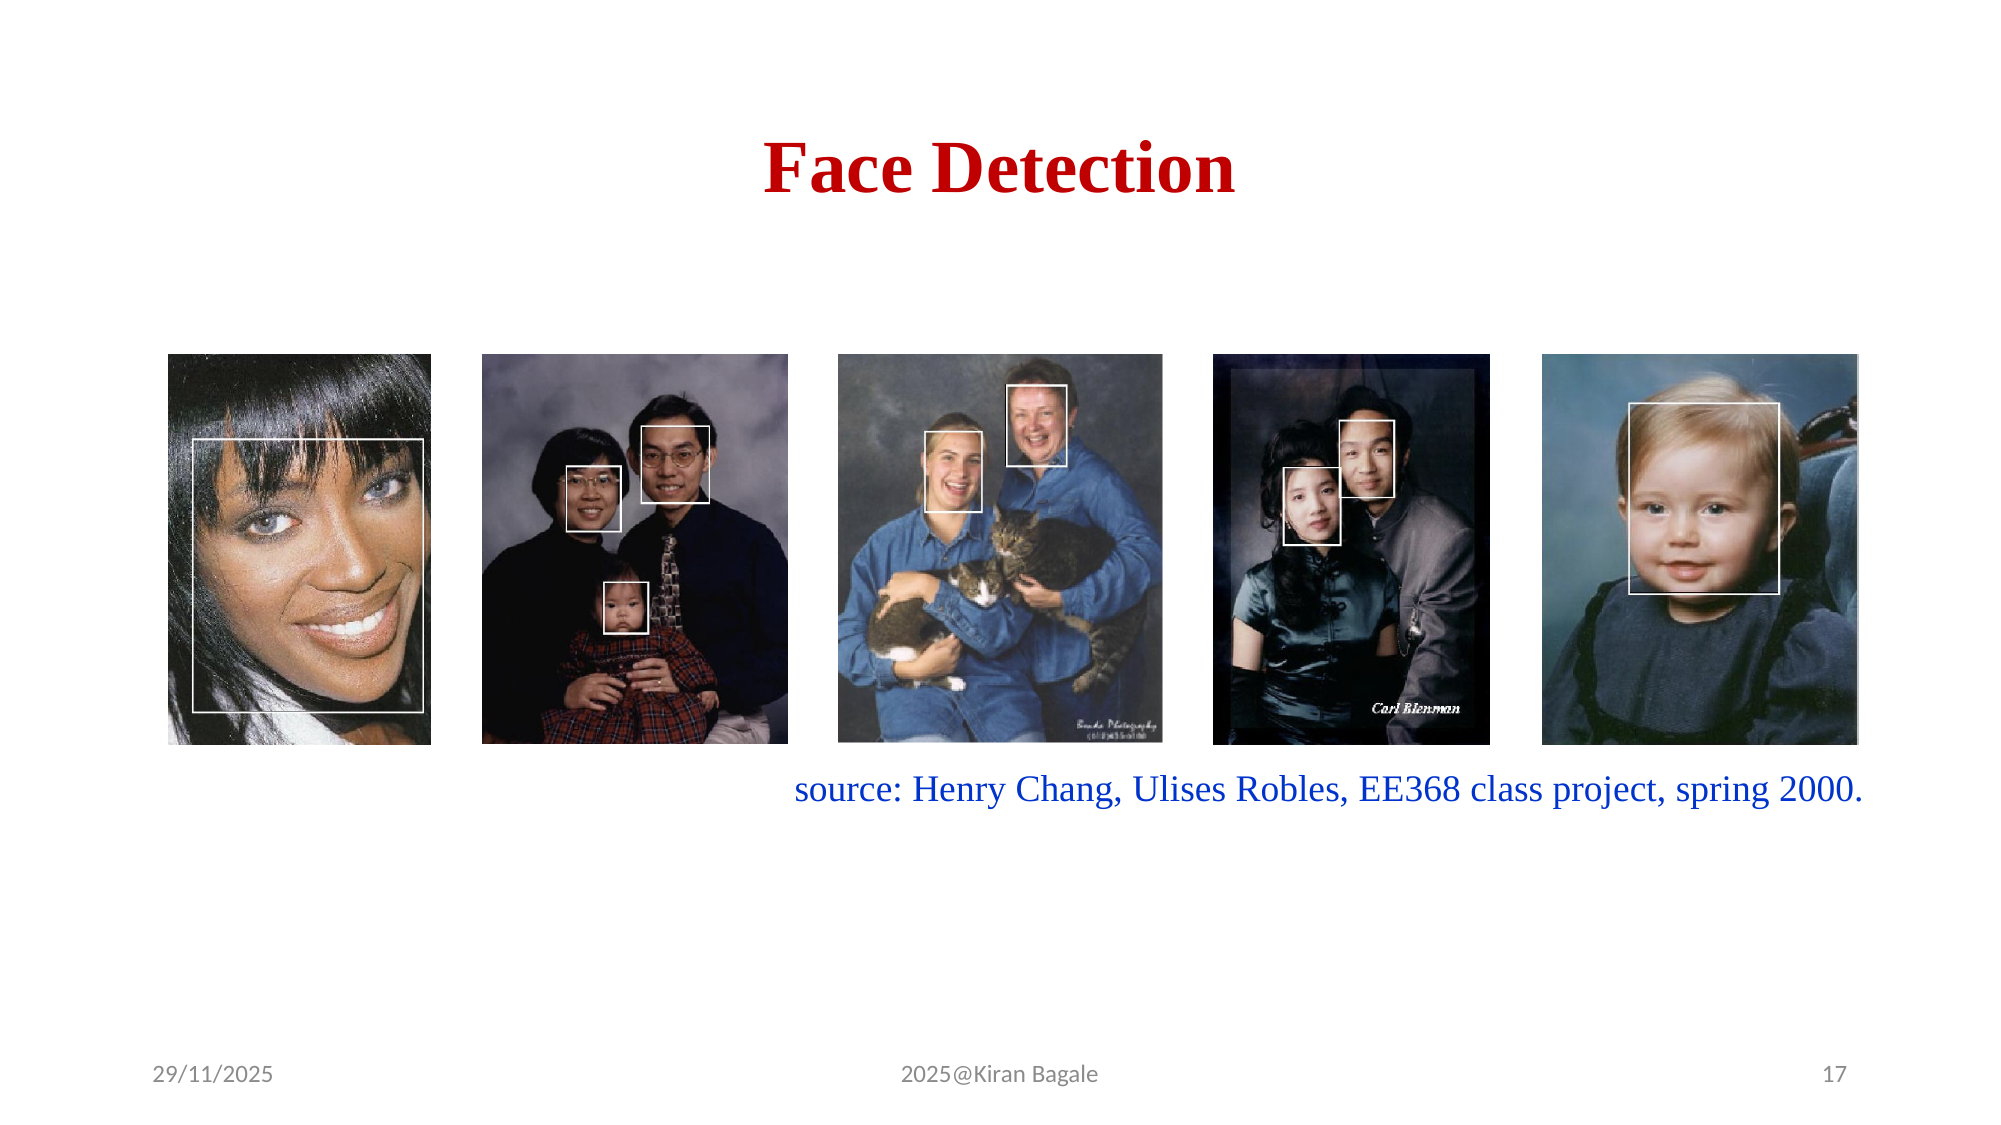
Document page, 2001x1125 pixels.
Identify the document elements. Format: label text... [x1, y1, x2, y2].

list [137, 326, 1863, 754]
footer 2025@Kiran Bagale [662, 1042, 1338, 1103]
slide_number 17 [1412, 1042, 1863, 1103]
title Face Detection [137, 59, 1863, 278]
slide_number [137, 1042, 588, 1103]
text_box source: Henry Chang, Ulises Robles, EE368 class project, spring 2000. [779, 756, 1928, 817]
